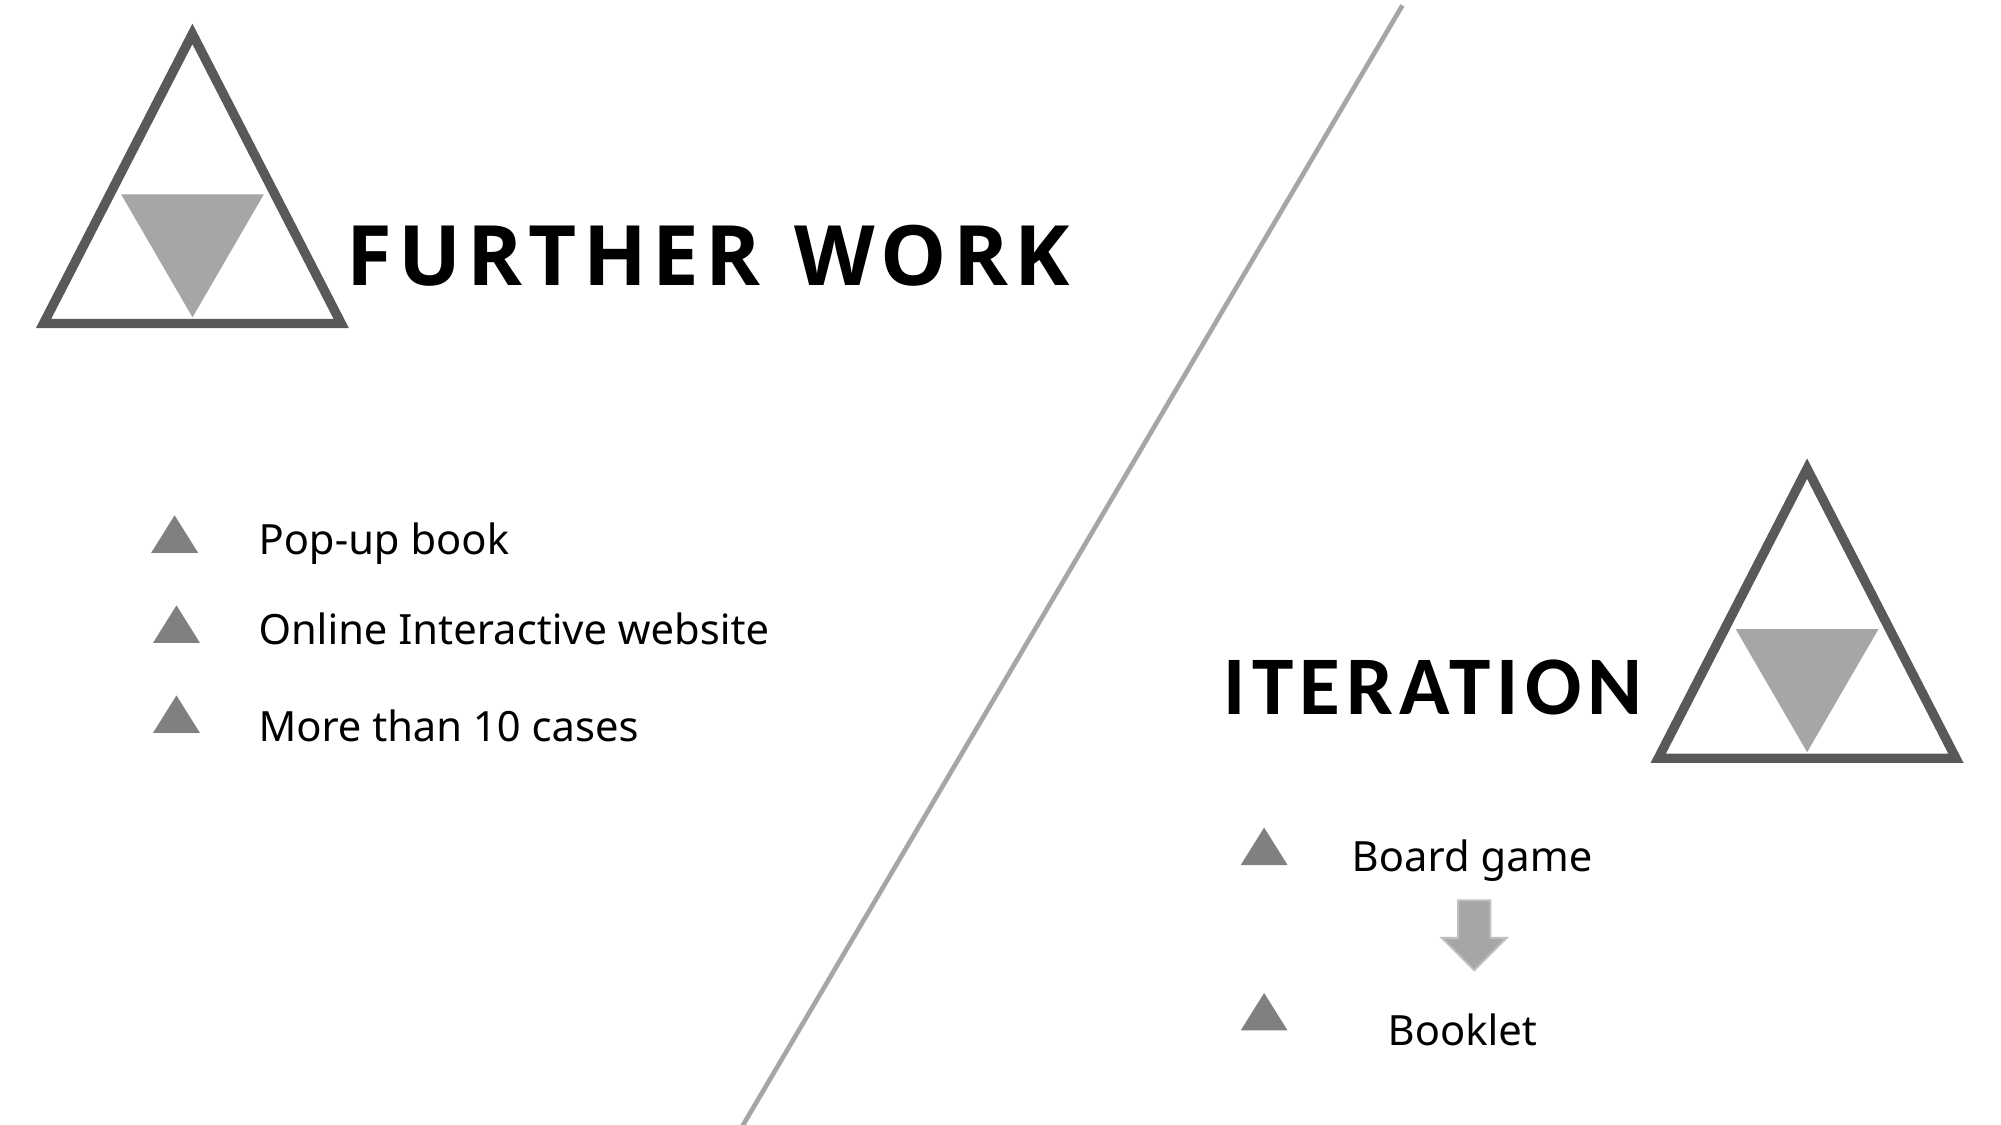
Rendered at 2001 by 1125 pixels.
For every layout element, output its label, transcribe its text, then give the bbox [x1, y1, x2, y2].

text_box [41, 31, 343, 325]
text_box More than 10 cases [243, 667, 720, 758]
text_box Pop-up book [243, 480, 591, 570]
text_box [151, 603, 202, 644]
text_box Board game [1403, 797, 1614, 888]
text_box [1439, 899, 1509, 971]
text_box Booklet [1403, 971, 1578, 1062]
text_box FURTHER WORK [331, 194, 738, 310]
text_box ITERATION [1403, 624, 1676, 739]
text_box [1656, 466, 1958, 760]
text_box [738, 5, 1403, 1125]
text_box Online Interactive website [243, 570, 738, 661]
text_box [151, 693, 202, 734]
text_box [149, 513, 200, 554]
